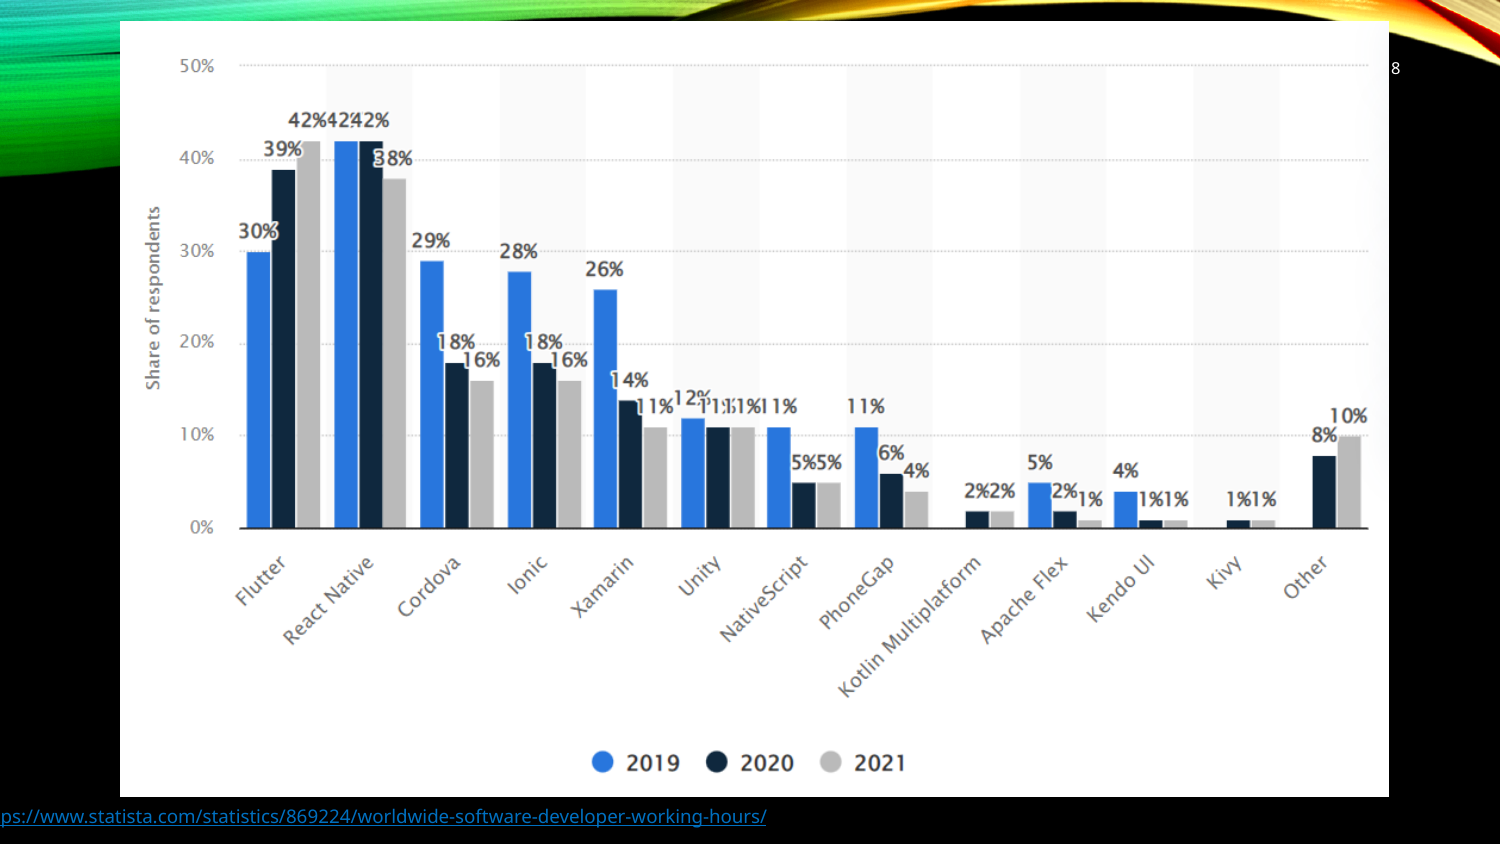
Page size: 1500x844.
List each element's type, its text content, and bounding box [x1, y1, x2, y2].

text_box https://www.statista.com/statistics/869224/worldwide-software-developer-working-hours/ [0, 797, 781, 835]
slide_number 18 [1390, 46, 1416, 92]
picture [0, 0, 1500, 797]
